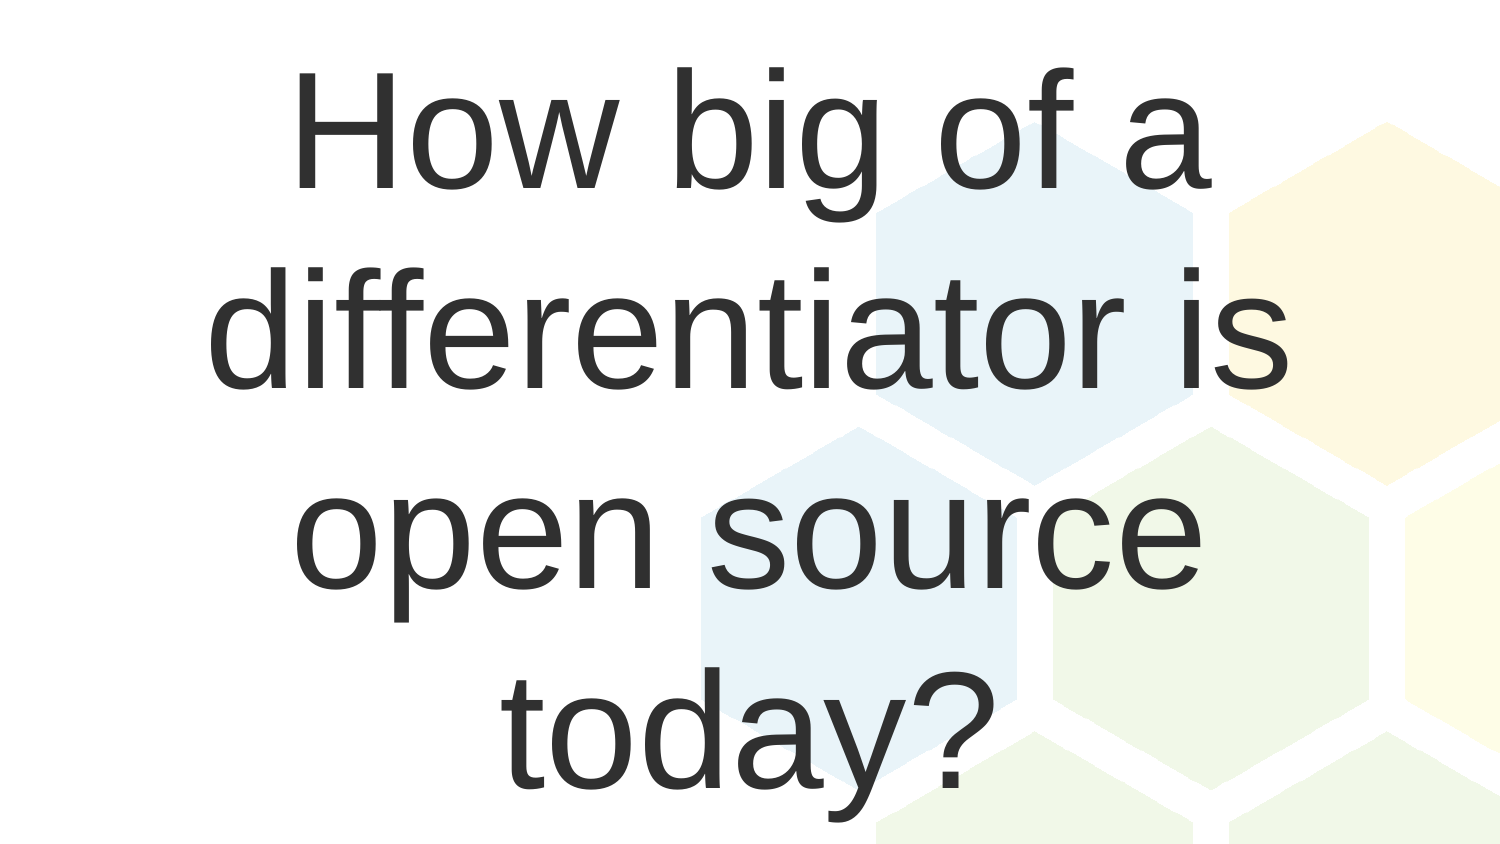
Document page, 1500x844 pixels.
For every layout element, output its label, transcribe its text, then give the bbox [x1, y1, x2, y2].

picture [0, 0, 1500, 844]
text_box How big of a differentiator is open source today? [51, 24, 1449, 820]
